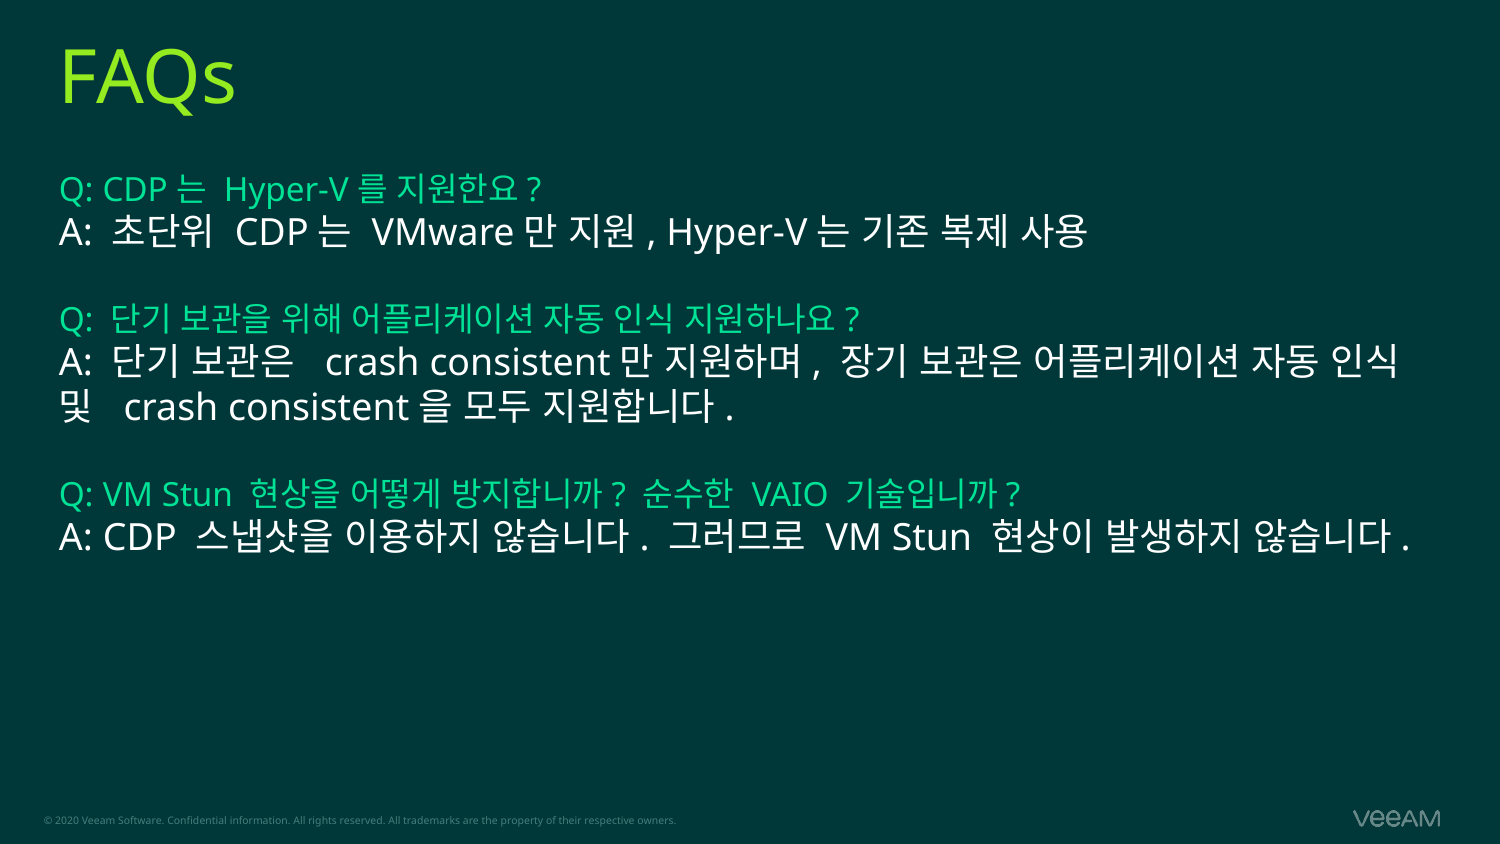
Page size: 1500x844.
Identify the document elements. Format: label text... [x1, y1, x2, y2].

list Q: CDP는 Hyper-V를 지원한요? A: 초단위 CDP는 VMware만 지원, Hyper-V는 기존 복제 사용 Q: 단기 보관을 위해 어플리케이션 자동 인식 지원하나요? A: 단기 보관은 crash consistent만 지원하며, 장기 보관은 어플리케이션 자동 인식 및 crash consistent을 모두 지원합니다. Q: VM Stun 현상을 어떻게 방지합니까? 순수한 VAIO 기술입니까? A: CDP 스냅샷을 이용하지 않습니다. 그러므로 VM Stun 현상이 발생하지 않습니다. [59, 167, 1442, 643]
picture [1353, 810, 1440, 827]
title FAQs [59, 28, 1442, 119]
